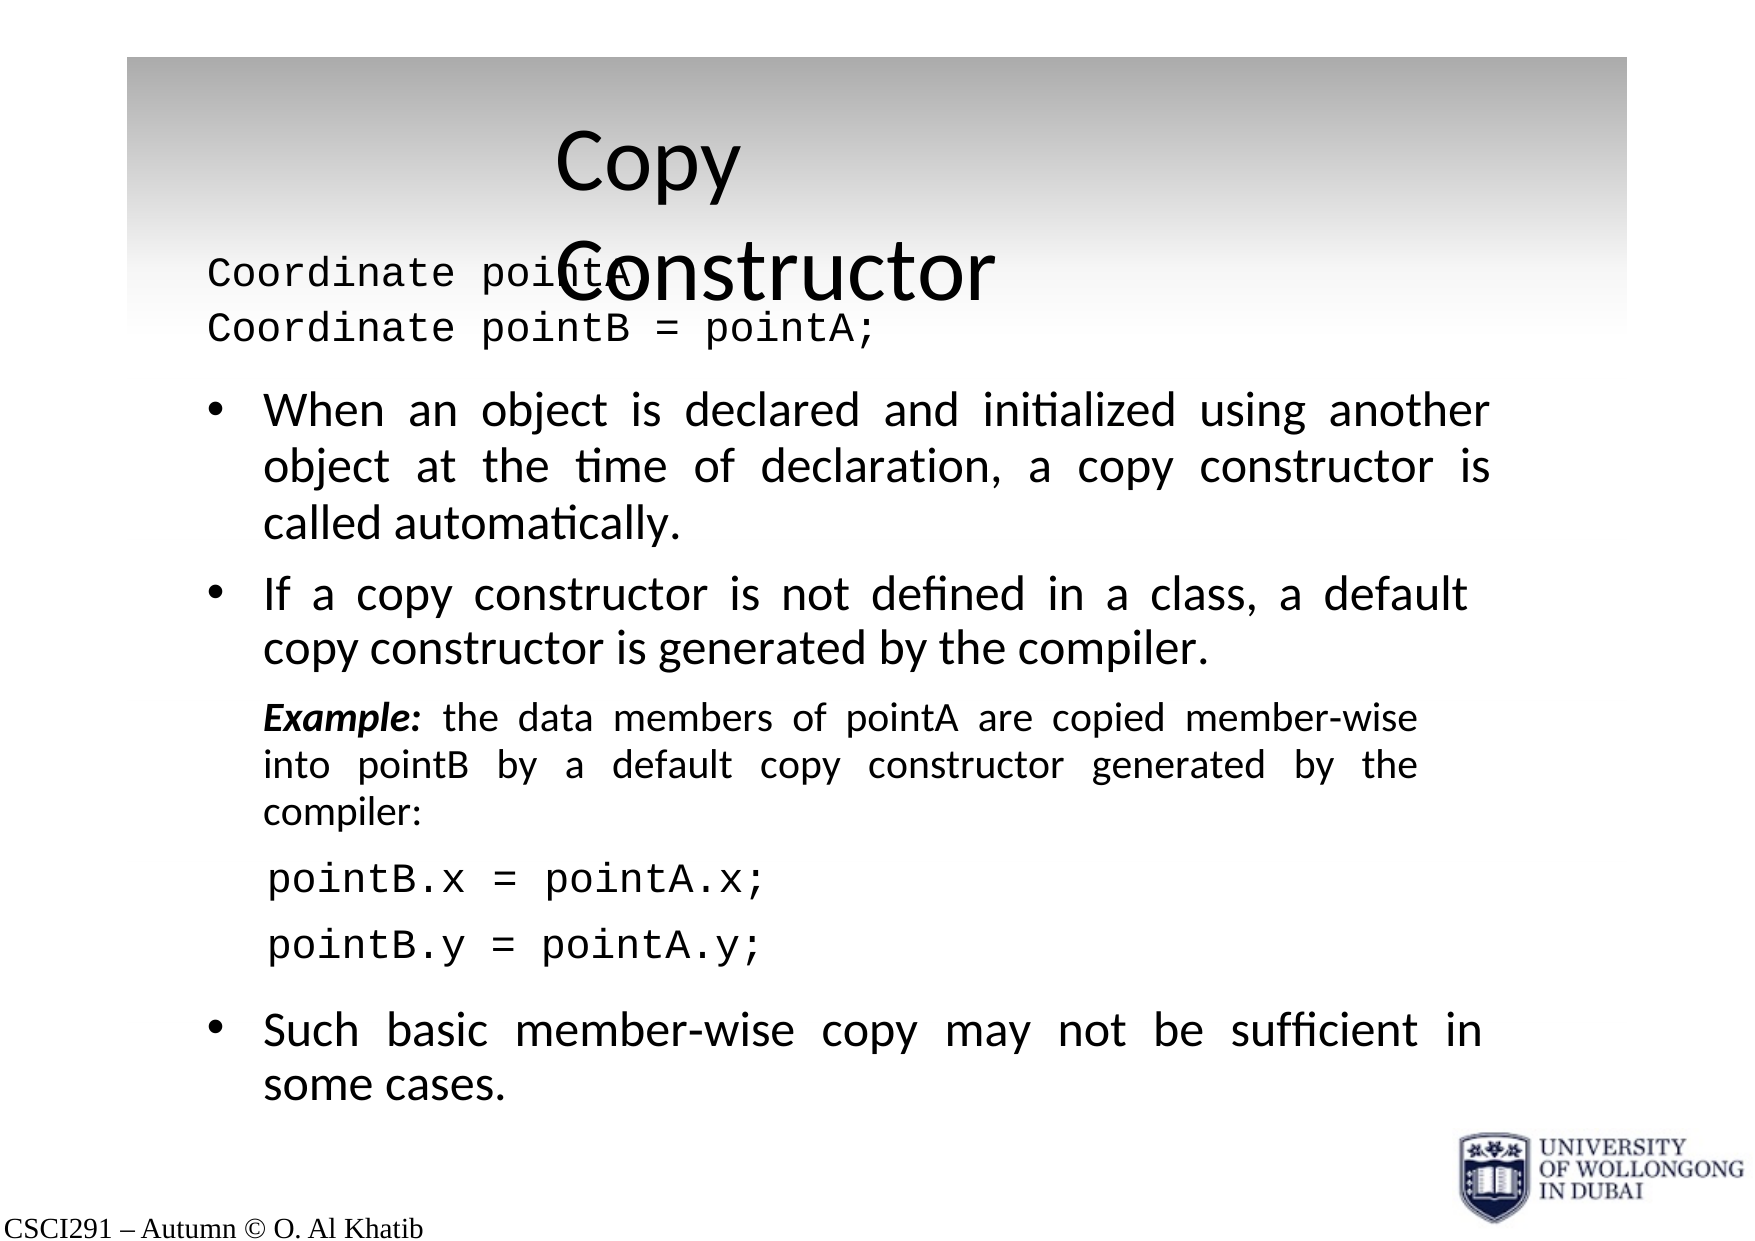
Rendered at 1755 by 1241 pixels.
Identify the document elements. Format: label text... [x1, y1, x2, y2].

text_box Coordinate pointA; Coordinate pointB = pointA; When an object is declared and initialized using another object at the time of declaration, a copy constructor is called automatically. If a copy constructor is not defined in a class, a default copy constructor is generated by the compiler. Example: the data members of pointA are copied member‐wise into pointB by a default copy constructor generated by the compiler: pointB.x = pointA.x; pointB.y = pointA.y; Such basic member‐wise copy may not be sufficient in some cases. [204, 239, 1492, 1110]
picture [127, 57, 1755, 1233]
title Copy Constructor [553, 99, 1205, 239]
